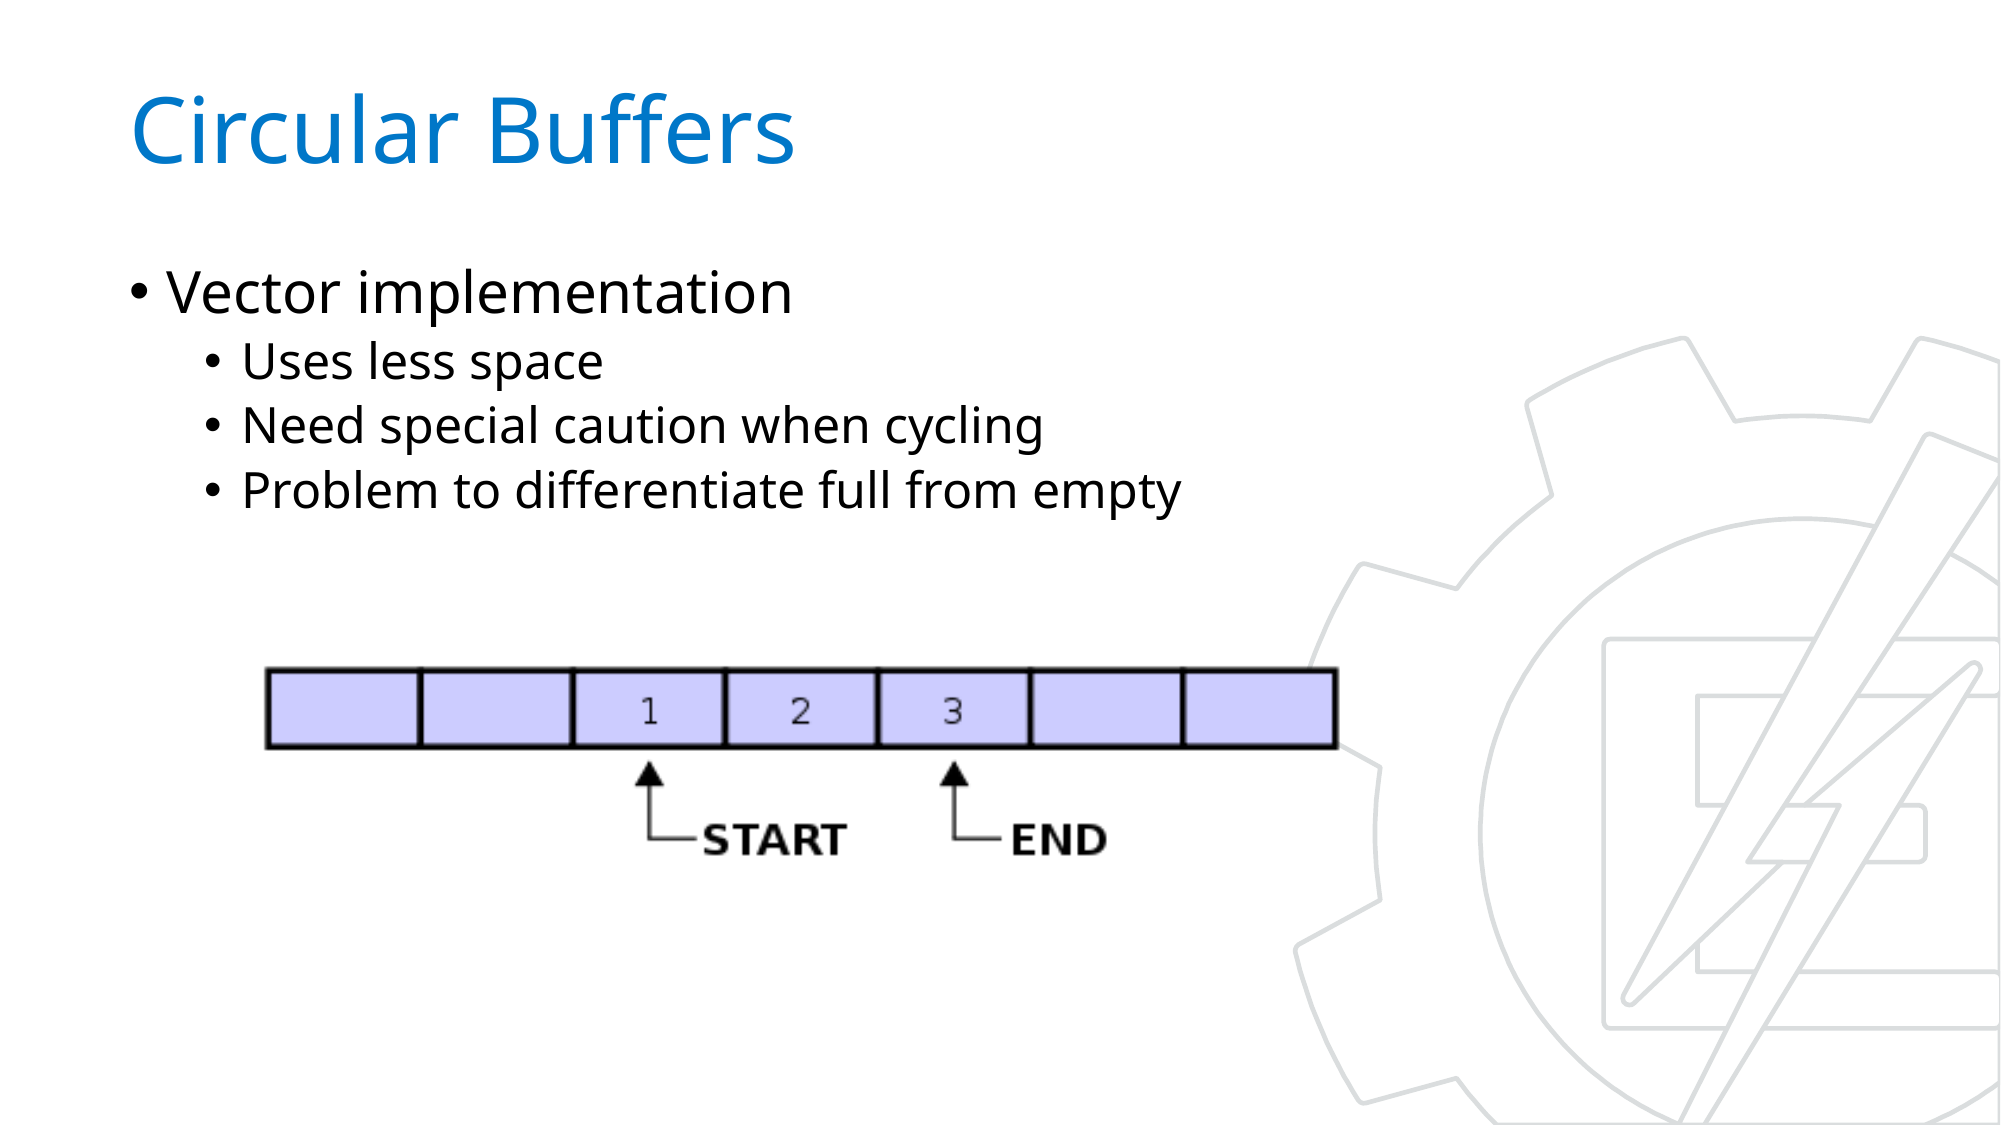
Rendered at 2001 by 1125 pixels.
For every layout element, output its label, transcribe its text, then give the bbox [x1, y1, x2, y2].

title Circular Buffers [114, 36, 1886, 232]
picture [208, 610, 1397, 870]
list Vector implementation Uses less space Need special caution when cycling Problem to differentiate full from empty [114, 255, 1886, 1047]
